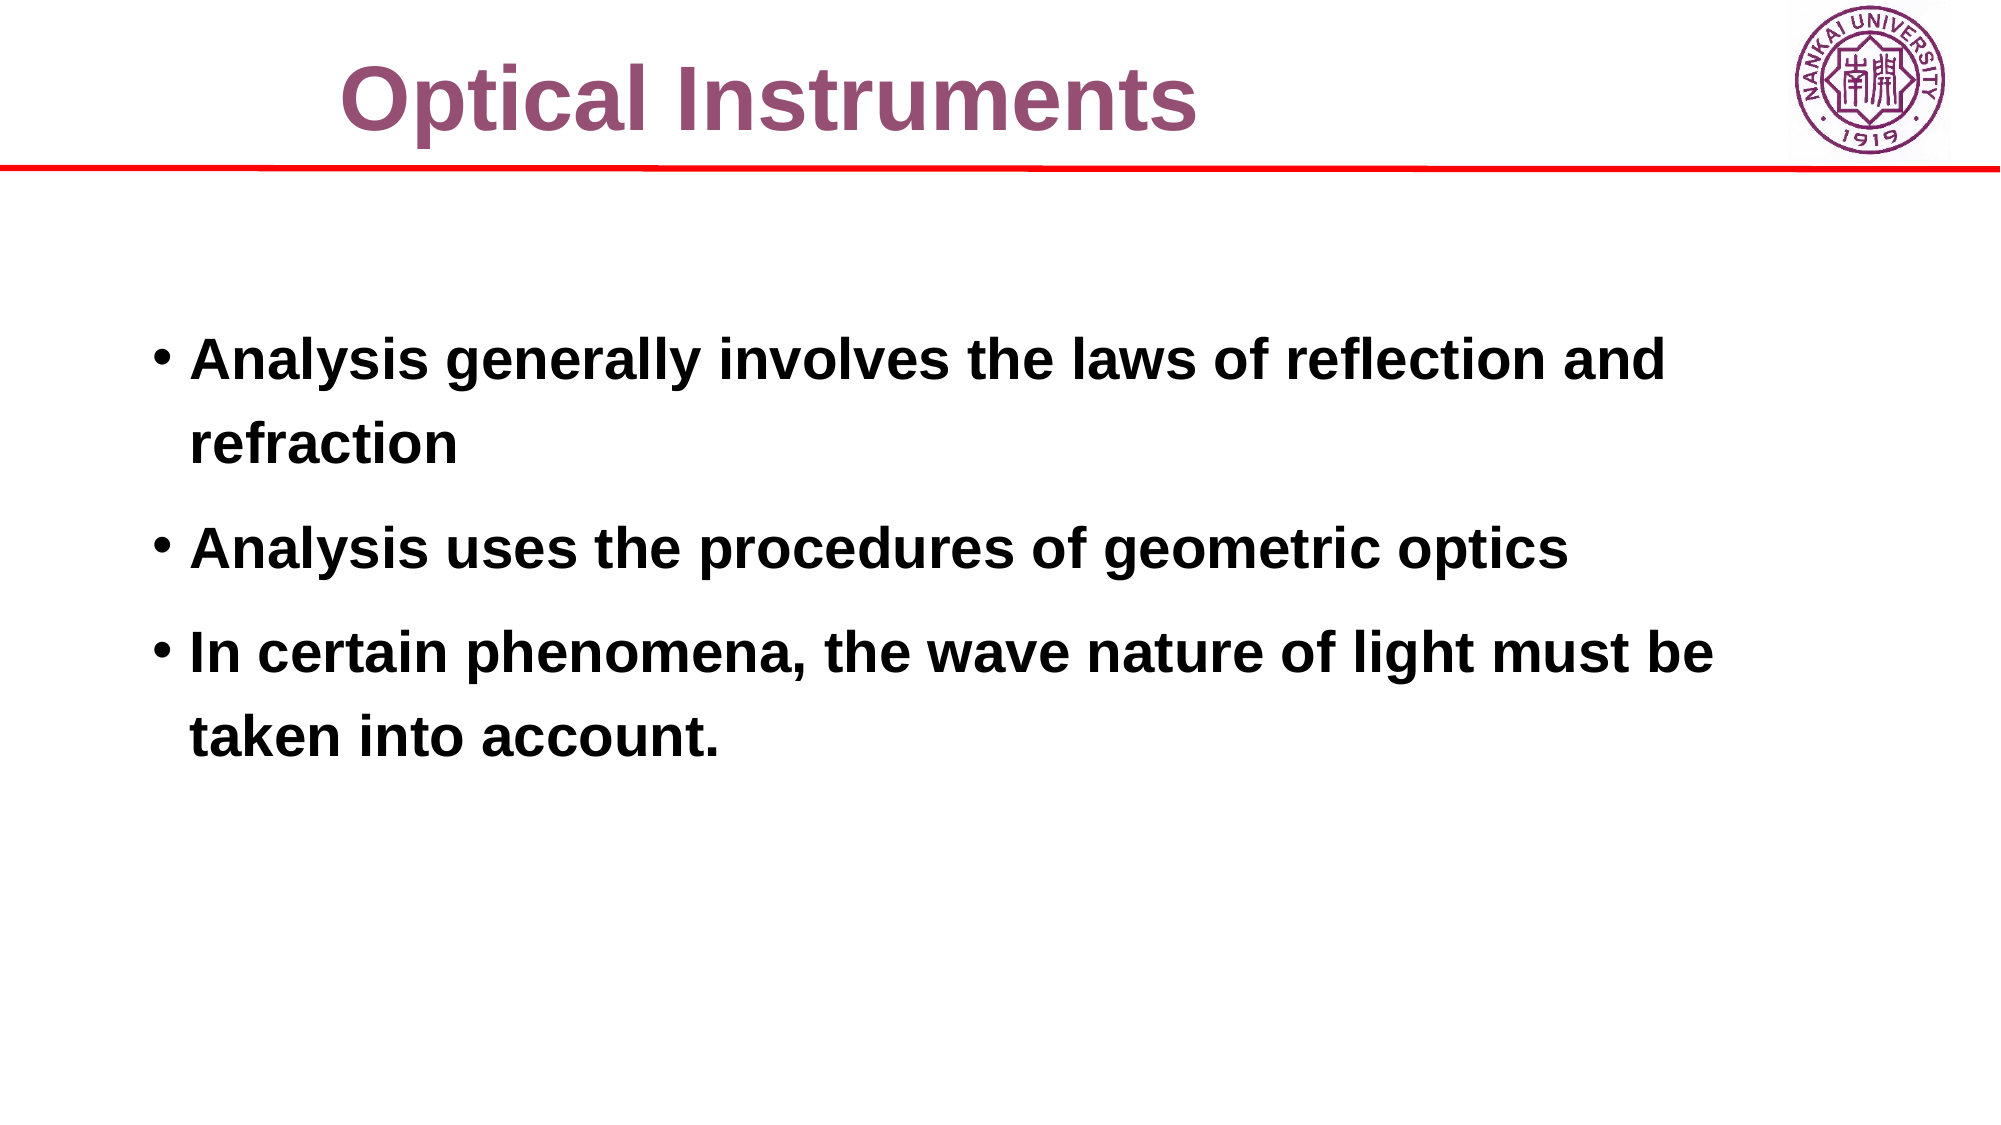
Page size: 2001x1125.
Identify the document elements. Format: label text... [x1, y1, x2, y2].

title Optical Instruments [324, 7, 1675, 195]
list Analysis generally involves the laws of reflection and refraction Analysis uses the procedures of geometric optics In certain phenomena, the wave nature of light must be taken into account. [137, 299, 1863, 1014]
picture [1788, 0, 1951, 161]
